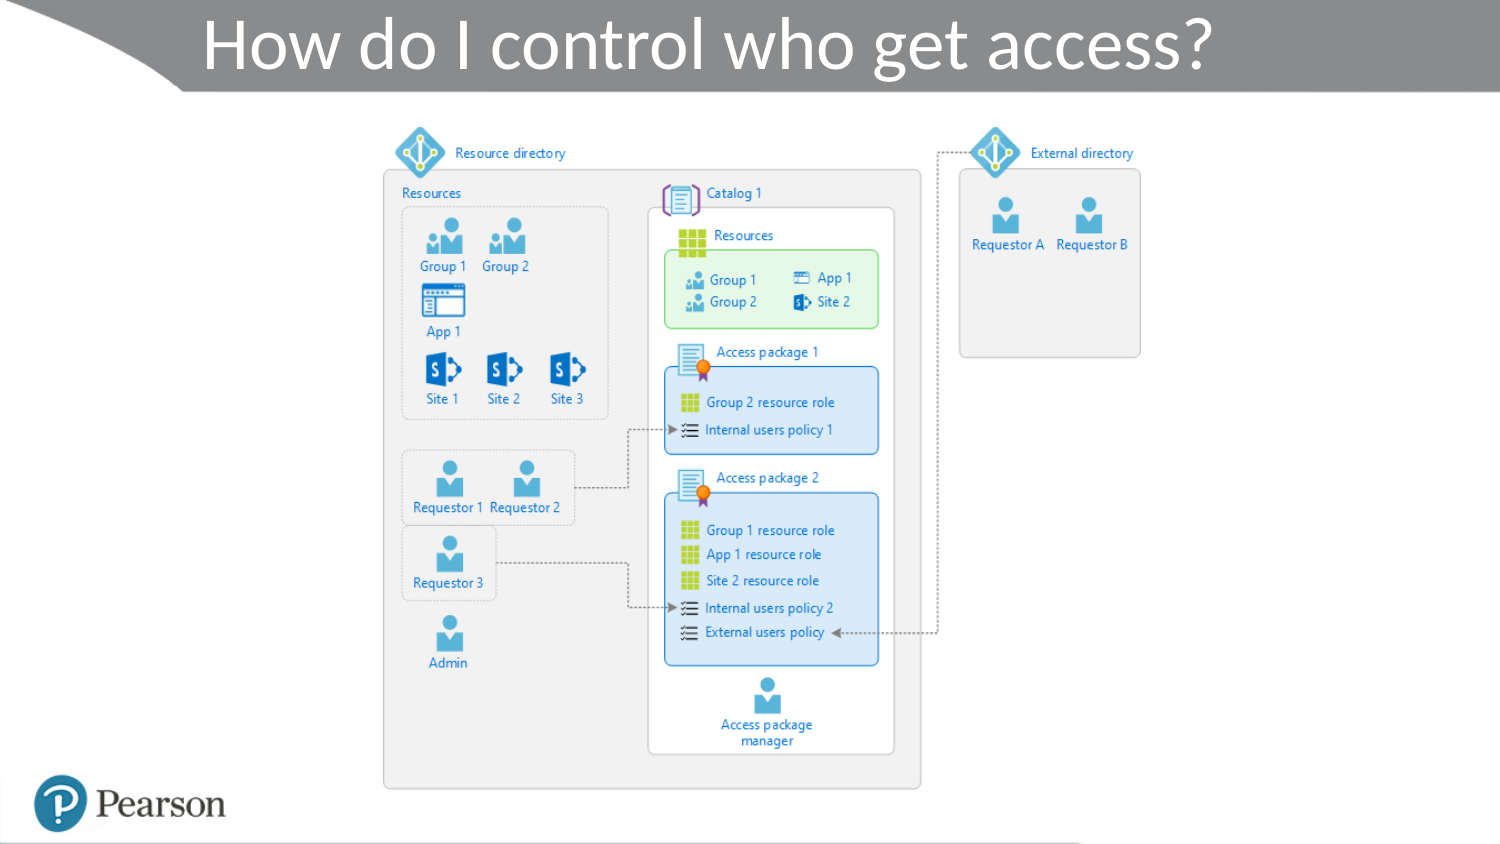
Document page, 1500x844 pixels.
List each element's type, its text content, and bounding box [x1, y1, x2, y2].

title How do I control who get access? [187, 0, 1426, 79]
picture [0, 0, 1500, 844]
